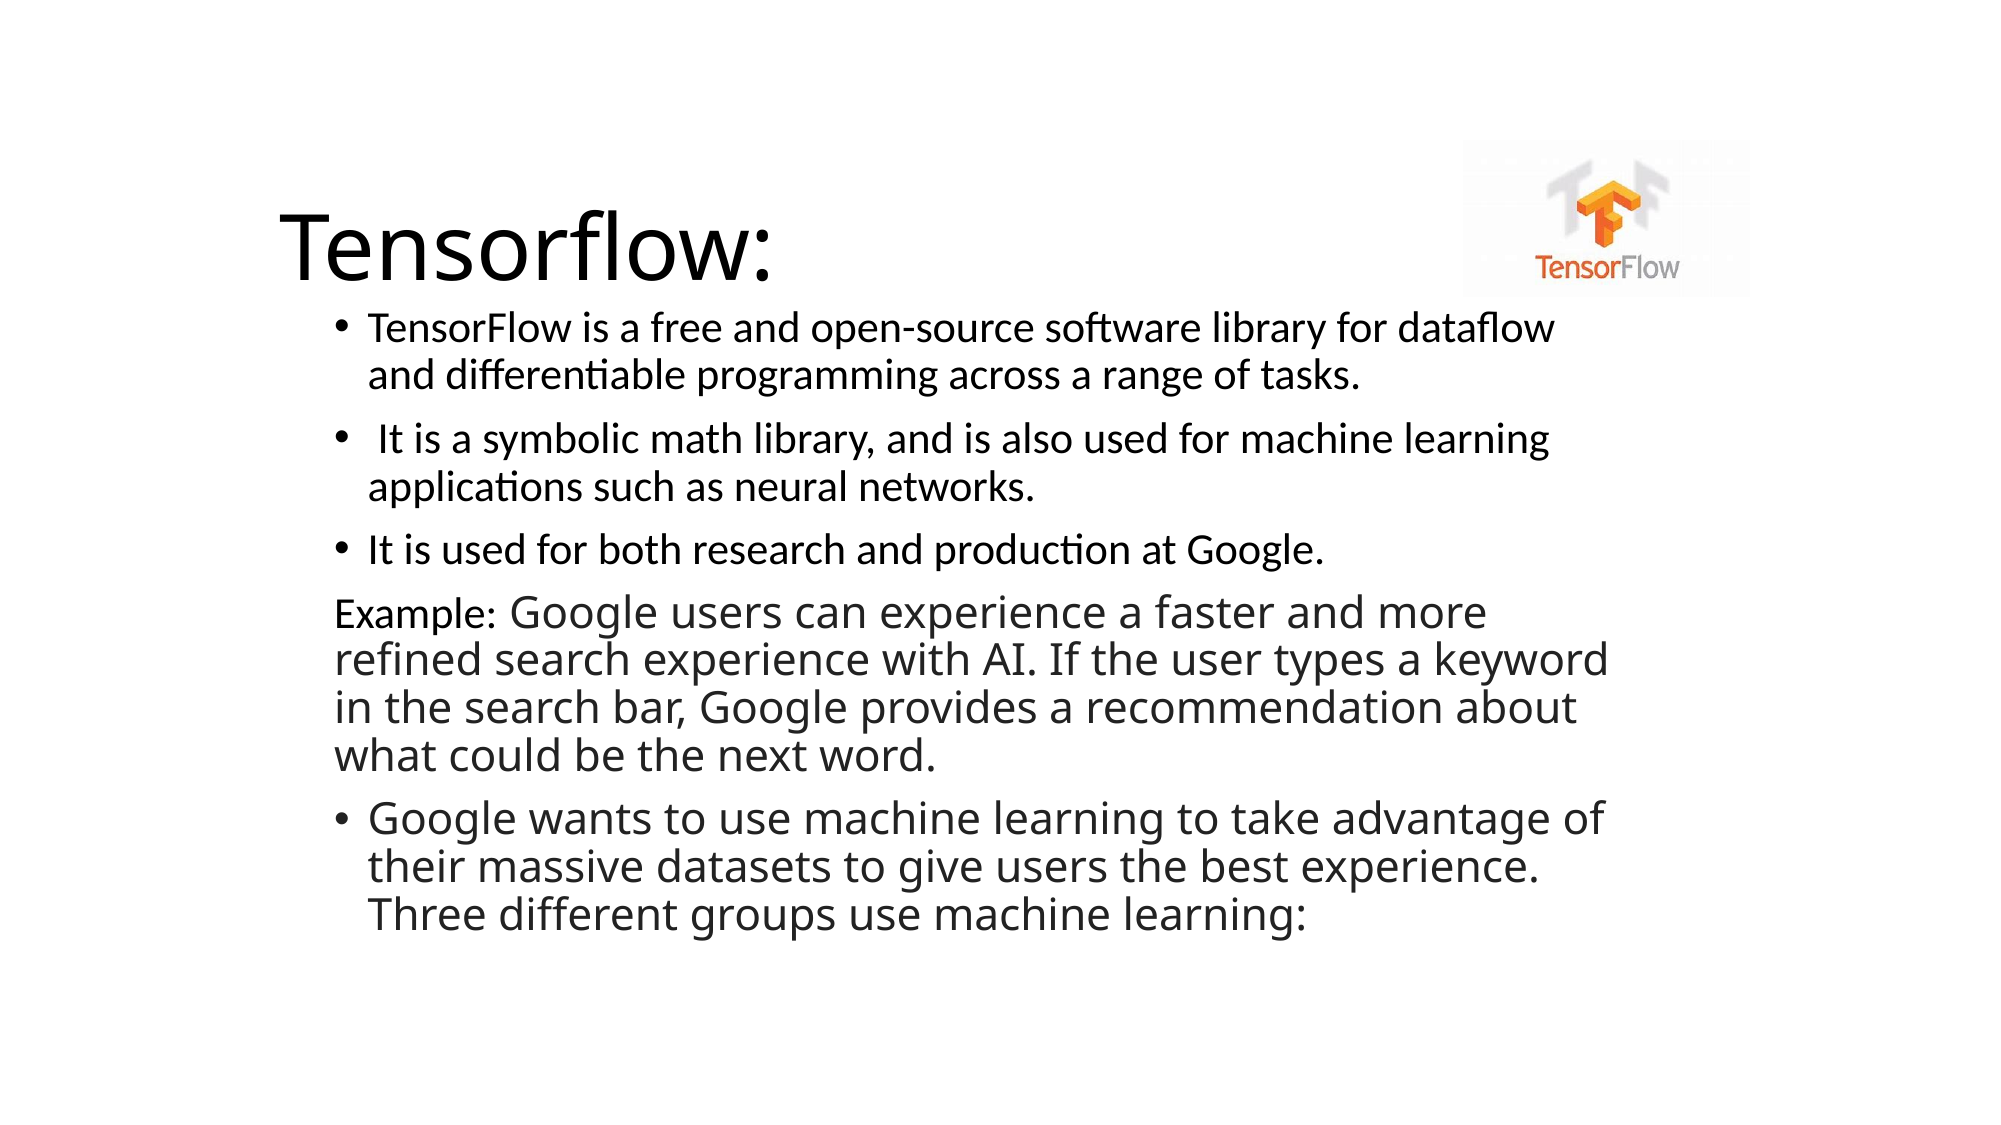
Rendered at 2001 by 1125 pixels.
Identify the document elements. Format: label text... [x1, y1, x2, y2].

picture [1463, 140, 1750, 297]
list TensorFlow is a free and open-source software library for dataflow and differentiable programming across a range of tasks. It is a symbolic math library, and is also used for machine learning applications such as neural networks. It is used for both research and production at Google. Example: Google users can experience a faster and more refined search experience with AI. If the user types a keyword in the search bar, Google provides a recommendation about what could be the next word. Google wants to use machine learning to take advantage of their massive datasets to give users the best experience. Three different groups use machine learning: [319, 296, 1647, 957]
title Tensorflow: [264, 55, 2000, 447]
